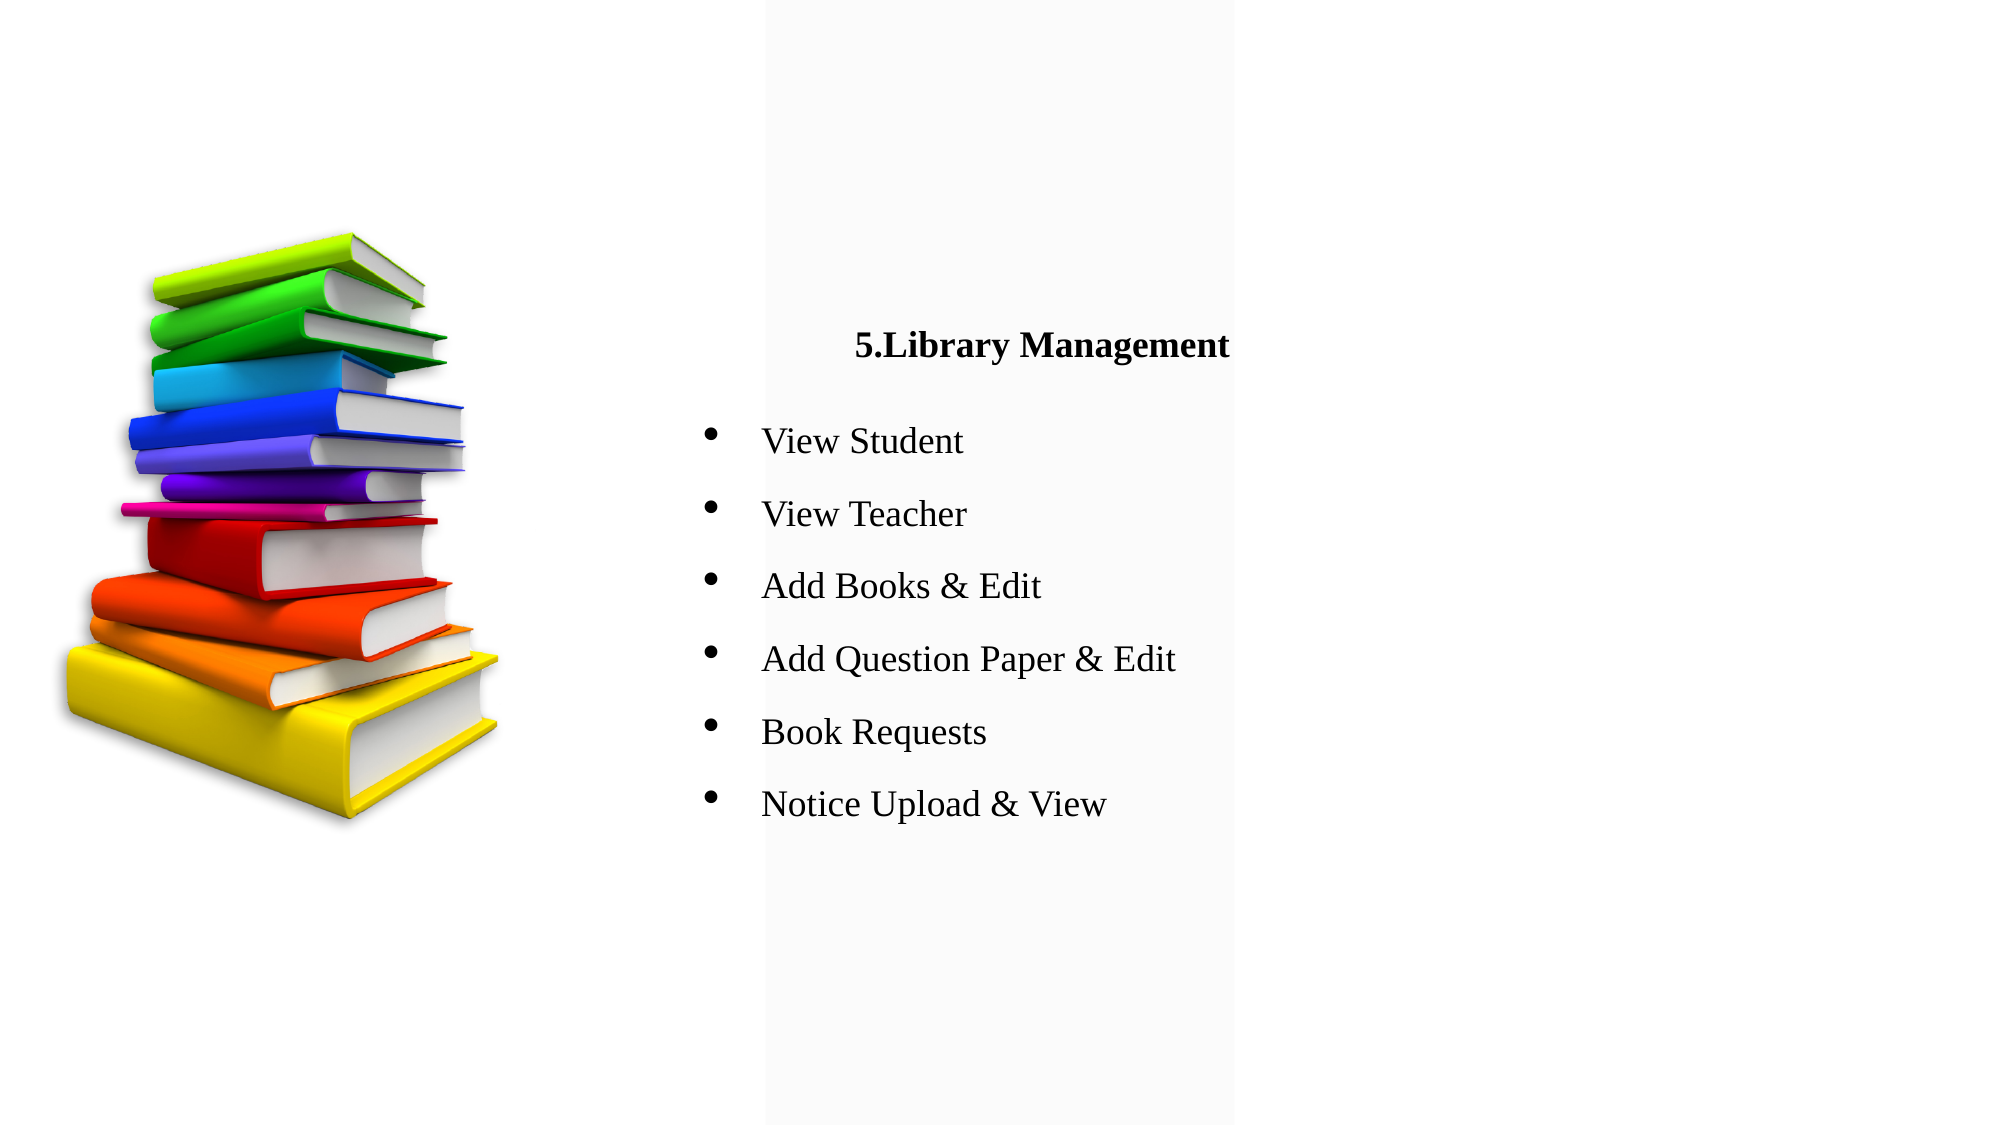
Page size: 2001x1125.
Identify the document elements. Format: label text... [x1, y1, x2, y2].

picture [56, 231, 536, 820]
text_box 5.Library Management View Student View Teacher Add Books & Edit Add Question Paper & Edit Book Requests Notice Upload & View [690, 312, 1562, 832]
